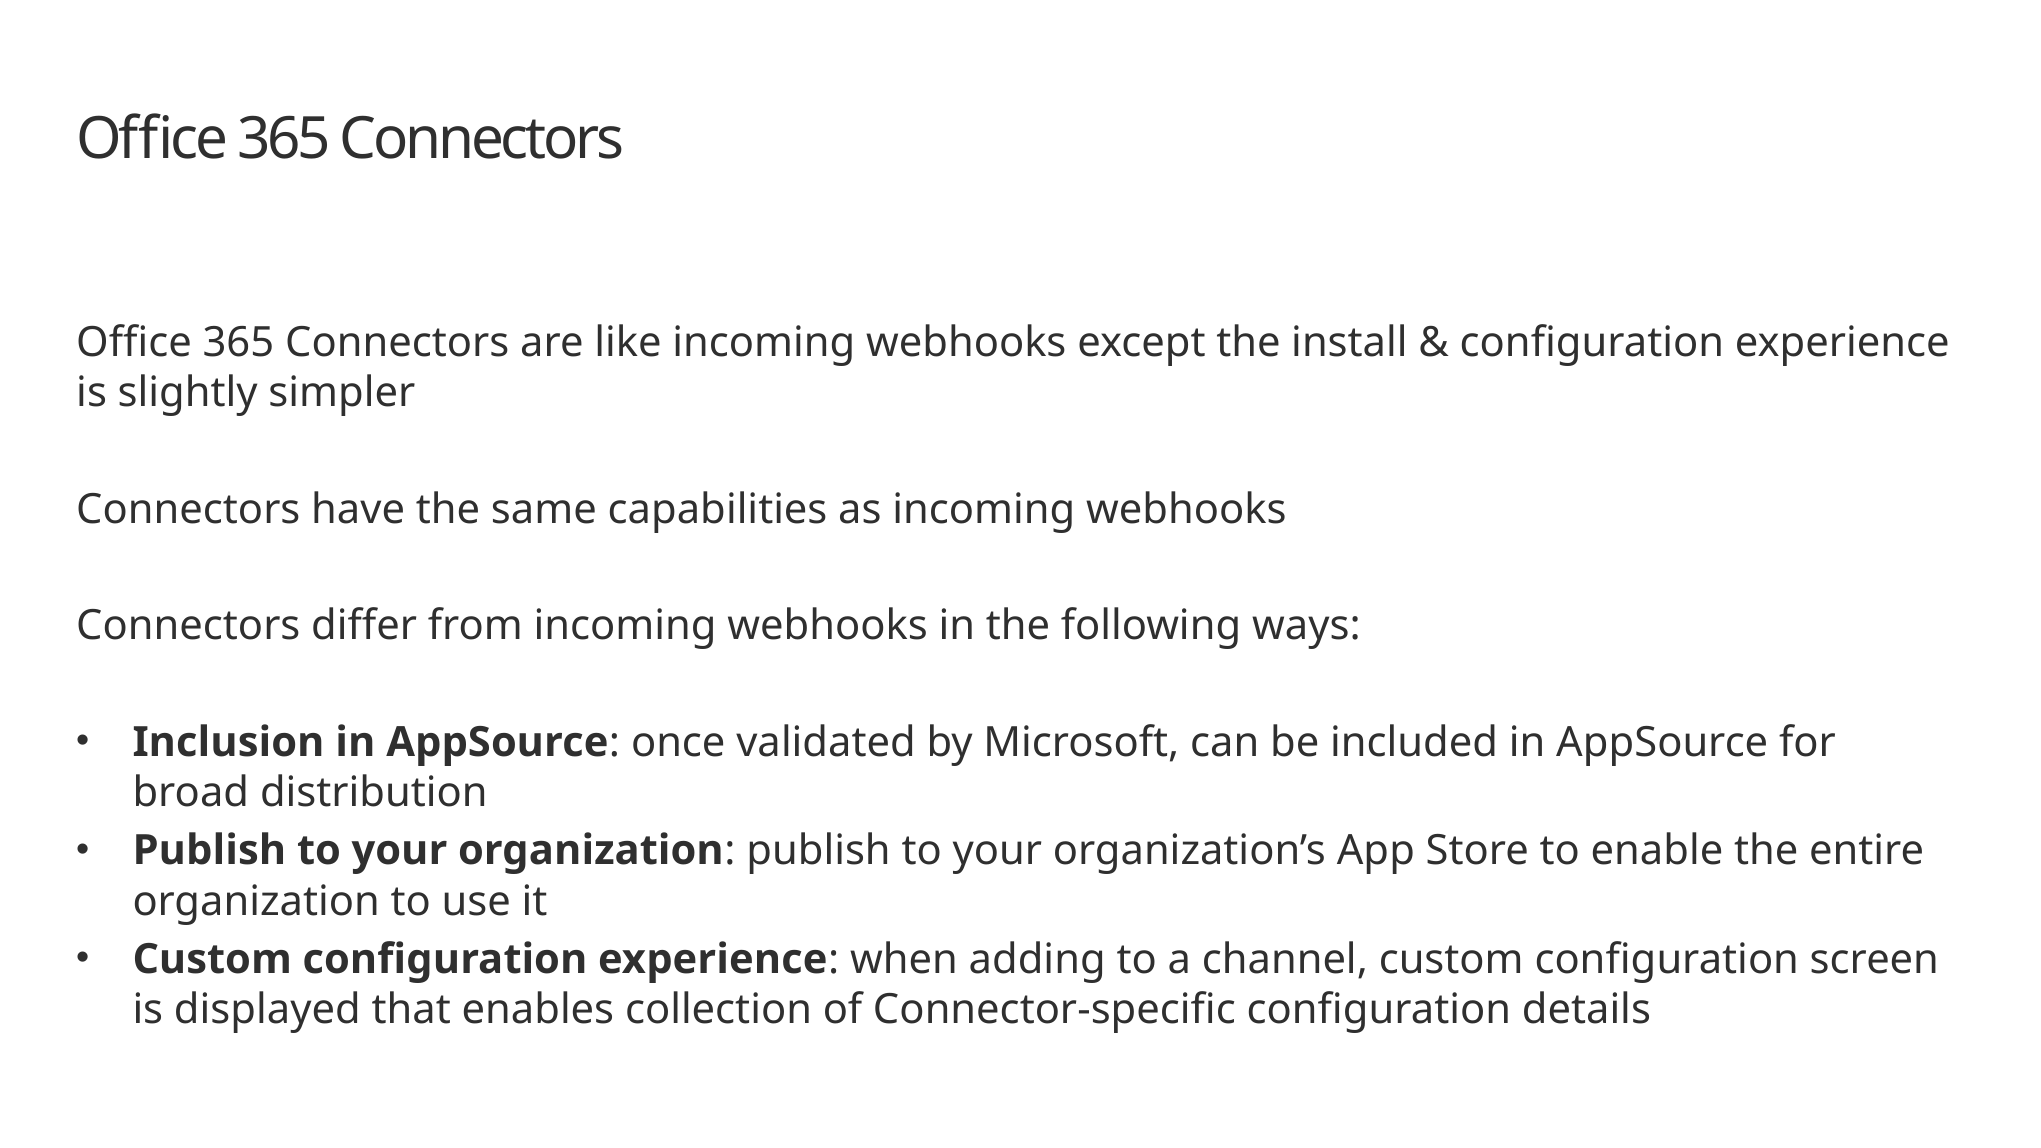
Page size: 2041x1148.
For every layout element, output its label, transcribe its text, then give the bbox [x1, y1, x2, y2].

list Office 365 Connectors are like incoming webhooks except the install & configuration experience is slightly simpler Connectors have the same capabilities as incoming webhooks Connectors differ from incoming webhooks in the following ways: Inclusion in AppSource: once validated by Microsoft, can be included in AppSource for broad distribution Publish to your organization: publish to your organization’s App Store to enable the entire organization to use it Custom configuration experience: when adding to a channel, custom configuration screen is displayed that enables collection of Connector-specific configuration details [76, 314, 1969, 1053]
title Office 365 Connectors [76, 103, 1969, 172]
